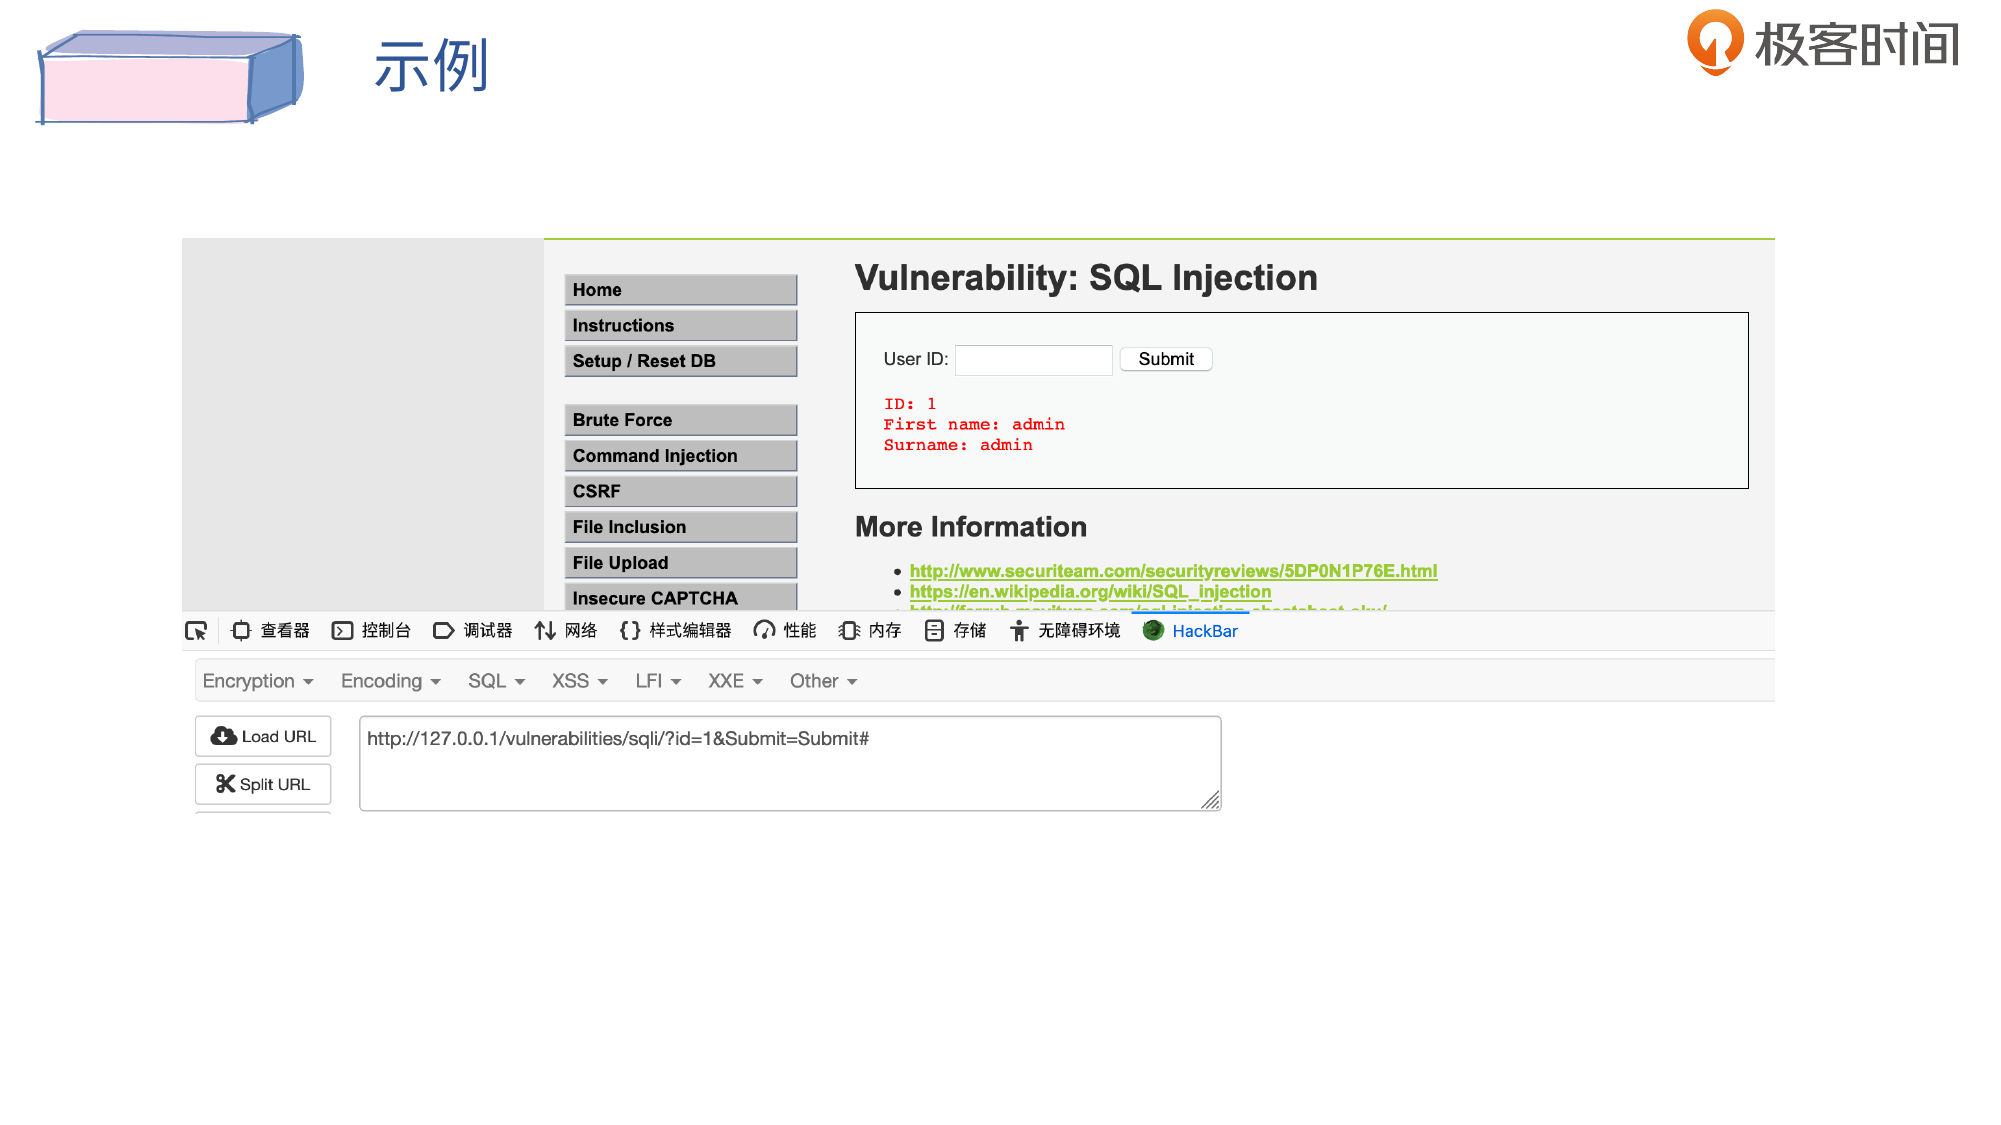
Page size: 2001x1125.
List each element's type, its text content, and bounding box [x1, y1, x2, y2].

picture [1643, 0, 2000, 135]
picture [182, 238, 1775, 814]
list 示例 [359, 29, 1326, 116]
